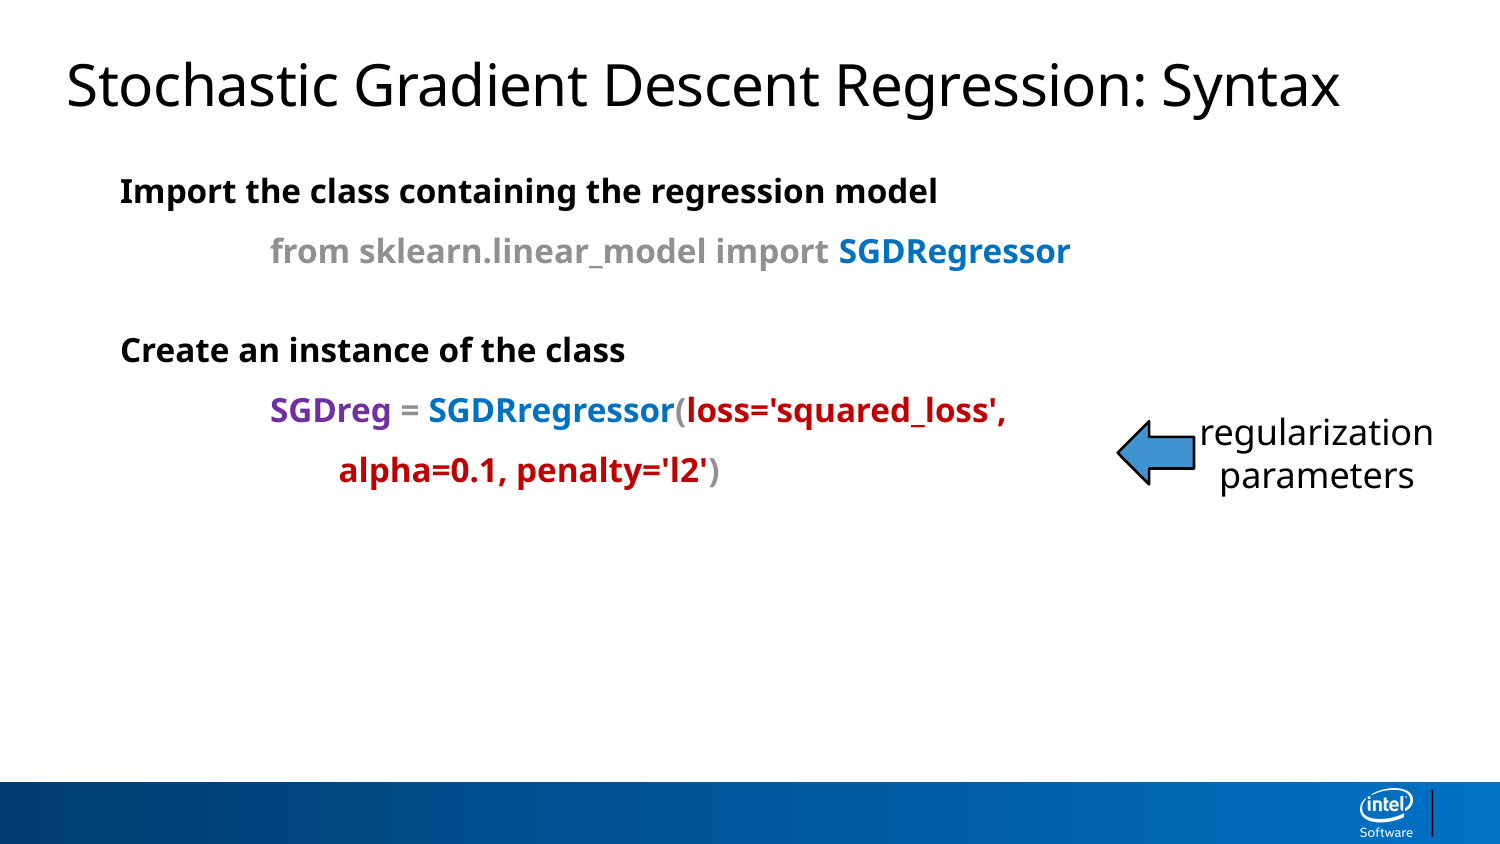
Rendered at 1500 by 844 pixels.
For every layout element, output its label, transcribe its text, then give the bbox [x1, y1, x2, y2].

picture [1360, 788, 1413, 837]
text_box Import the class containing the regression model from sklearn.linear_model import SGDRegressor Create an instance of the class SGDreg = SGDRregressor(loss='squared_loss', alpha=0.1, penalty='l2') [105, 189, 1410, 522]
text_box [1117, 421, 1195, 485]
text_box regularization parameters [1183, 409, 1450, 497]
text_box Stochastic Gradient Descent Regression: Syntax [65, 48, 1450, 189]
